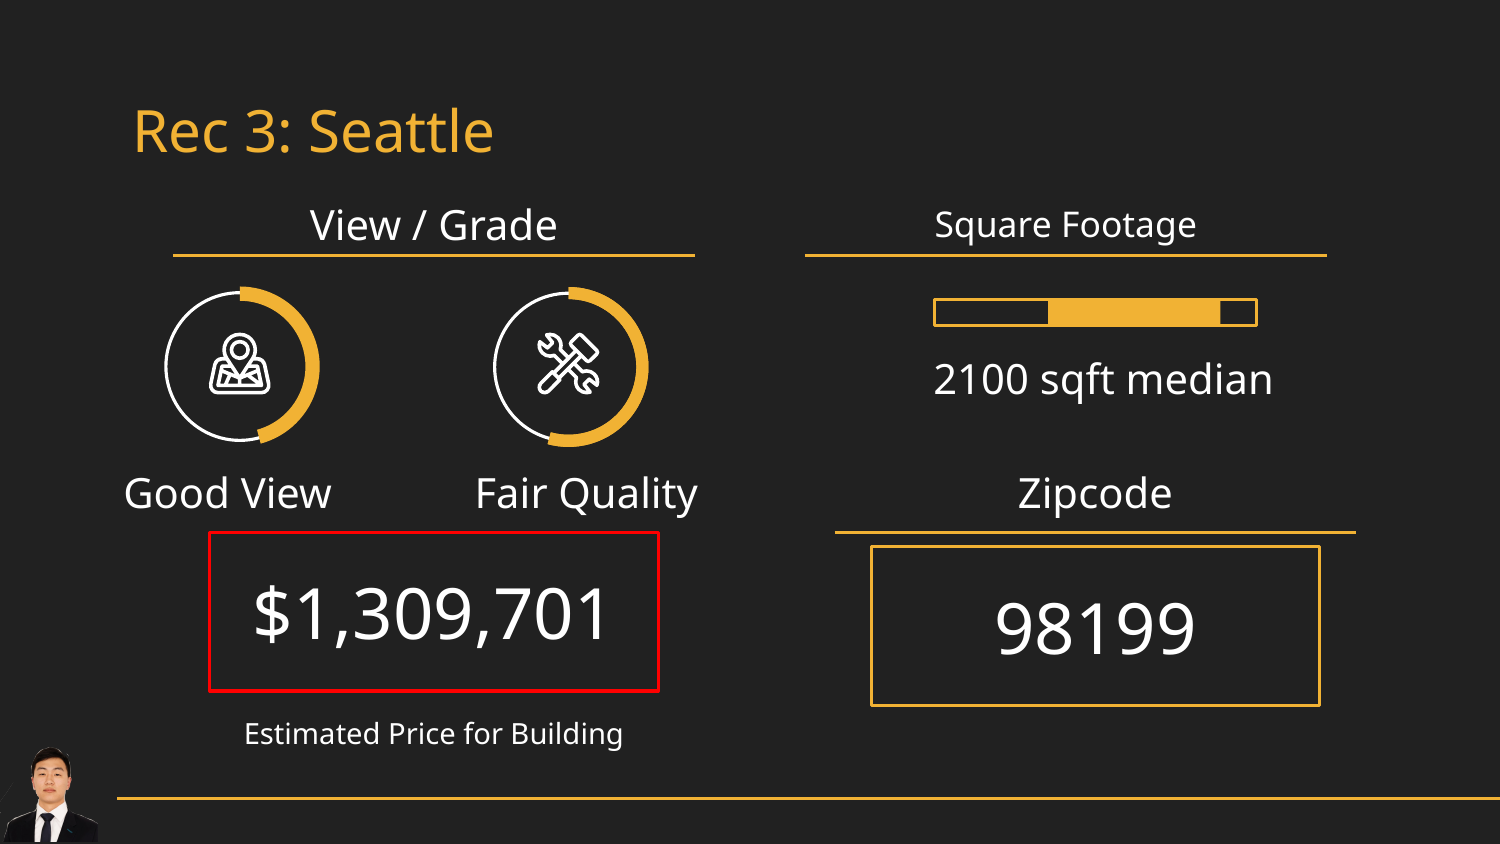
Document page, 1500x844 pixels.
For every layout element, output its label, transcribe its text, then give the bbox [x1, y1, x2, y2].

text_box [165, 292, 305, 441]
text_box Fair Quality [413, 471, 759, 513]
text_box [934, 299, 1257, 326]
text_box View / Grade [118, 197, 749, 250]
text_box [494, 293, 636, 439]
title Rec 3: Seattle [116, 90, 1383, 169]
text_box Good View [97, 471, 358, 513]
text_box Square Footage [749, 197, 1382, 250]
text_box $1,309,701 [209, 532, 659, 692]
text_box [208, 332, 272, 395]
text_box [547, 287, 649, 447]
text_box [1048, 300, 1221, 325]
picture [0, 743, 99, 842]
text_box [239, 286, 320, 444]
text_box Estimated Price for Building [209, 710, 659, 756]
text_box 2100 sqft median [913, 351, 1294, 404]
text_box Zipcode [779, 465, 1412, 518]
text_box 98199 [871, 546, 1320, 706]
text_box [537, 332, 600, 395]
